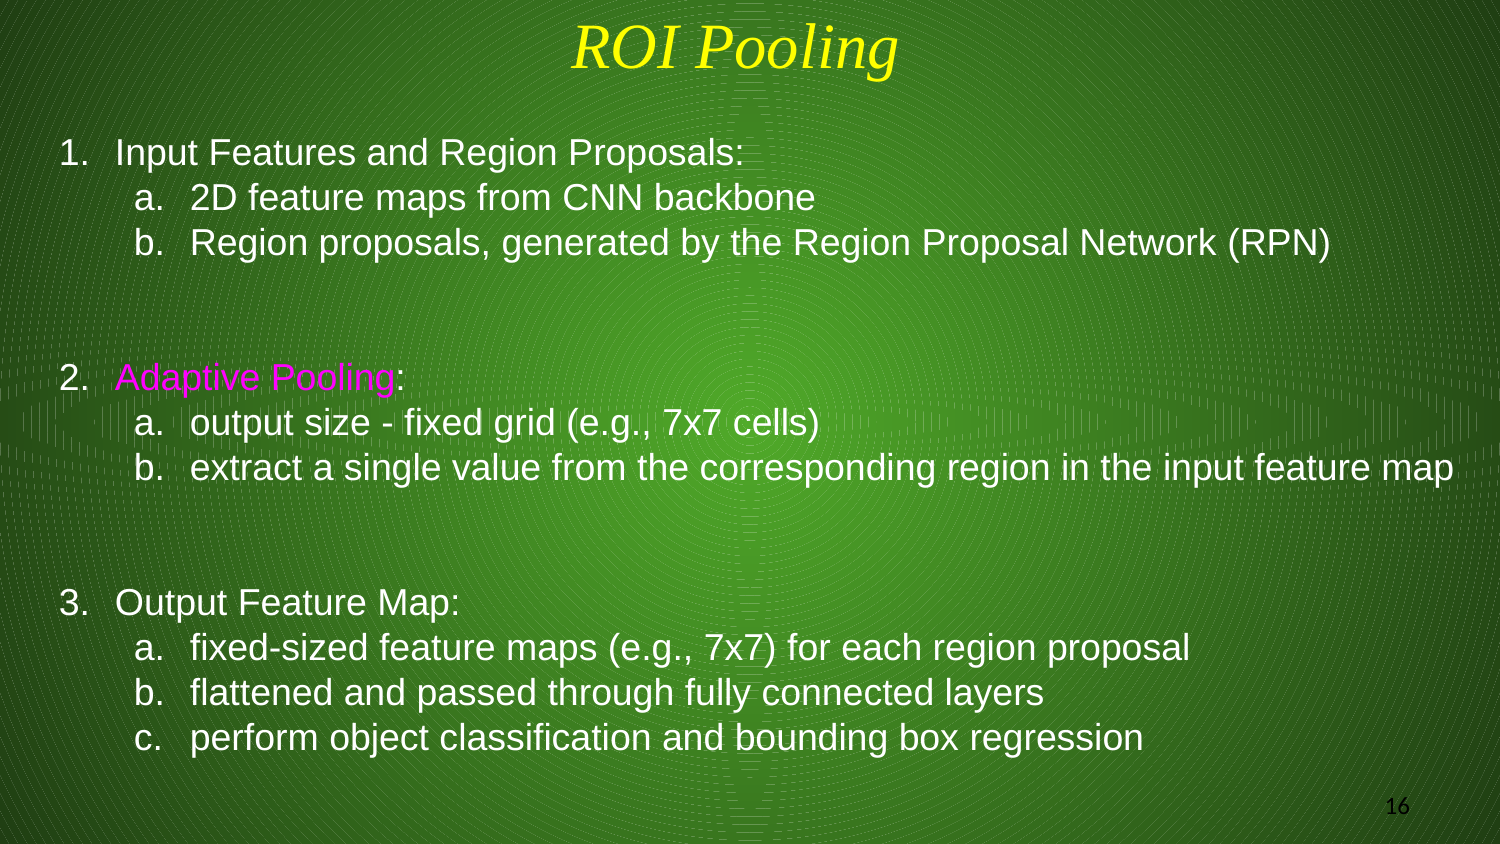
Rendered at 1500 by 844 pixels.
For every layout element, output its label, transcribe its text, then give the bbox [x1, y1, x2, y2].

text_box Input Features and Region Proposals: 2D feature maps from CNN backbone Region proposals, generated by the Region Proposal Network (RPN) Adaptive Pooling: output size - fixed grid (e.g., 7x7 cells) extract a single value from the corresponding region in the input feature map Output Feature Map: fixed-sized feature maps (e.g., 7x7) for each region proposal flattened and passed through fully connected layers perform object classification and bounding box regression [24, 112, 1477, 818]
slide_number ‹#› [1074, 818, 1425, 827]
text_box ROI Pooling [0, 0, 1488, 96]
